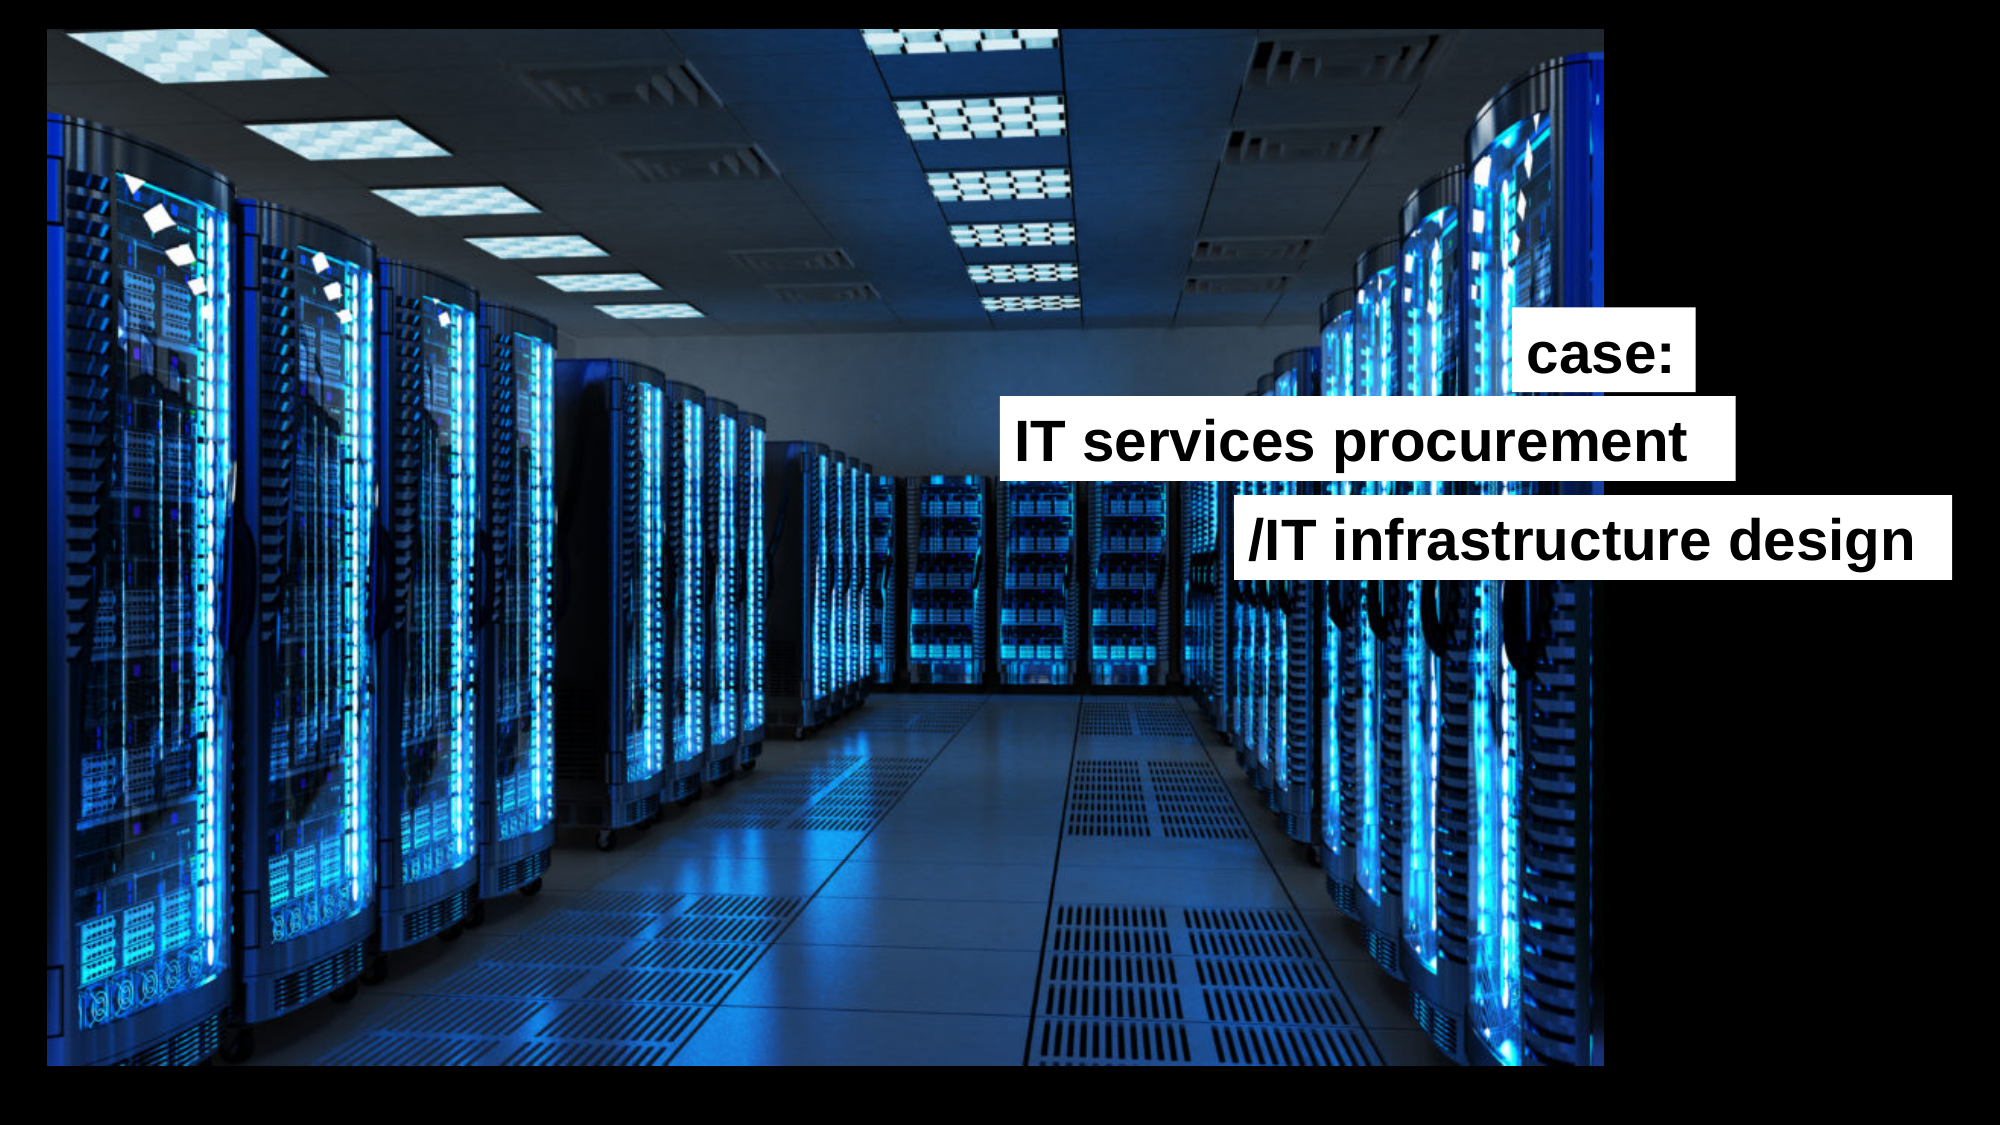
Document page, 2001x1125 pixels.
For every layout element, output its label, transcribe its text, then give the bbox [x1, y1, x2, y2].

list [47, 29, 1604, 1066]
text_box case: [1604, 307, 1696, 393]
text_box IT services procurement [1604, 396, 1736, 481]
text_box /IT infrastructure design [1604, 495, 1953, 580]
